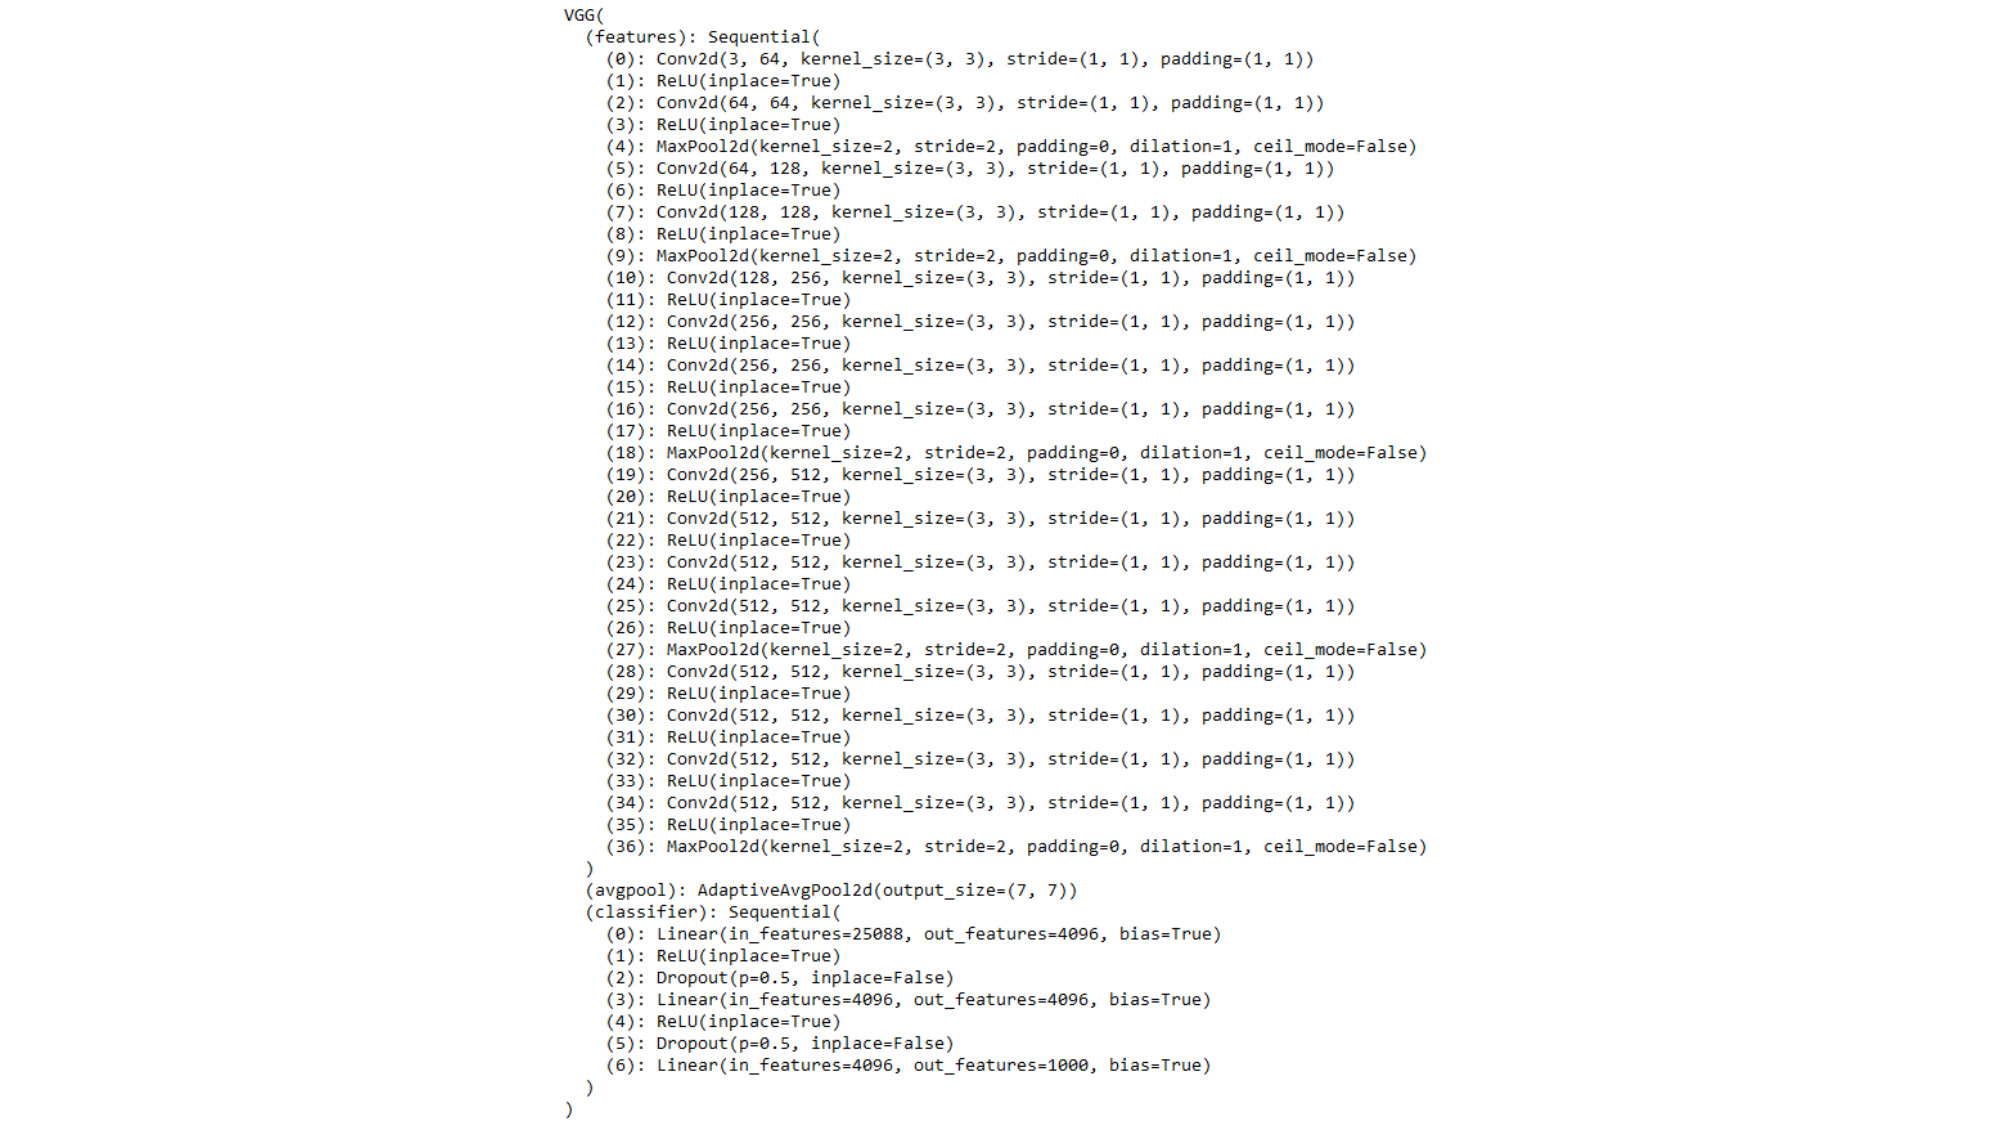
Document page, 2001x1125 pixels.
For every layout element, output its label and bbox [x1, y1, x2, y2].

picture [558, 0, 1441, 1125]
